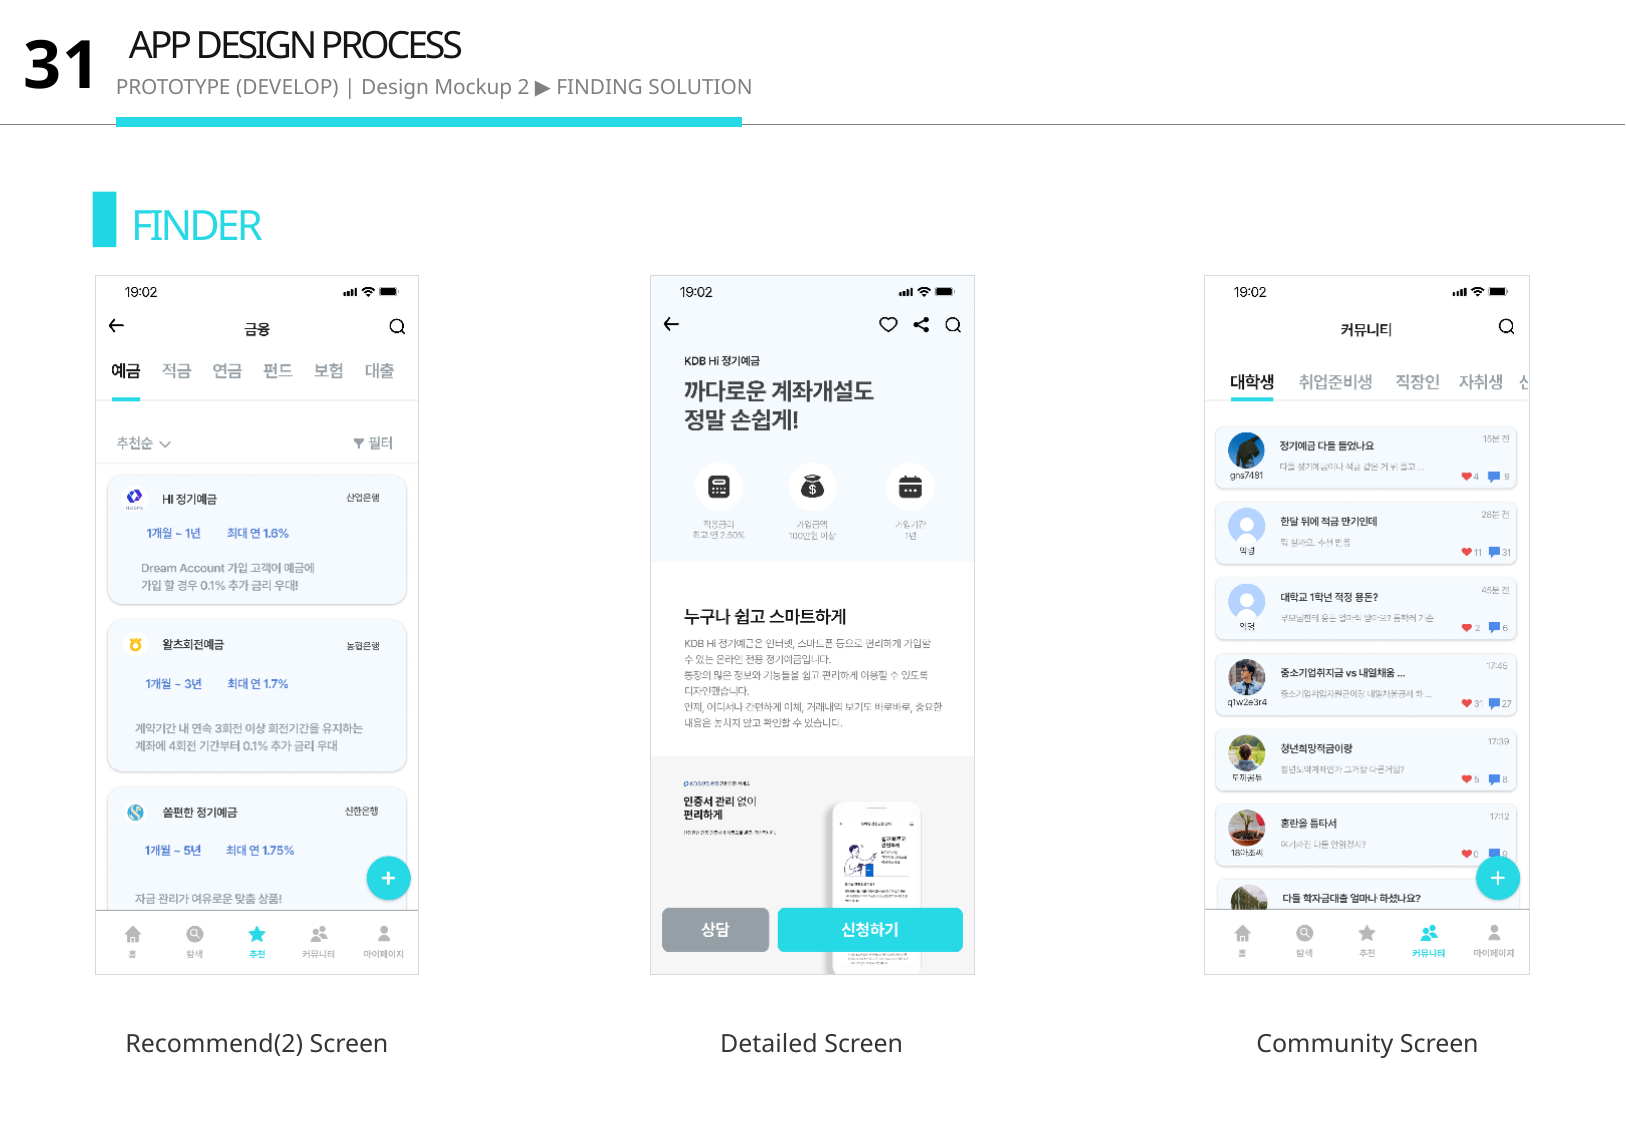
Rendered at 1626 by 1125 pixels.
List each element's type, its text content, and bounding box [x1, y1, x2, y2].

text_box Community Screen [1166, 1020, 1569, 1065]
text_box 31 [0, 14, 125, 109]
picture [1204, 274, 1530, 975]
picture [650, 274, 975, 975]
text_box APP DESIGN PROCESS [114, 13, 478, 66]
picture [95, 274, 419, 975]
text_box Recommend(2) Screen [56, 1020, 459, 1065]
text_box [92, 191, 117, 248]
text_box PROTOTYPE (DEVELOP) | Design Mockup 2 ▶ FINDING SOLUTION [100, 66, 773, 106]
text_box Detailed Screen [610, 1020, 1013, 1065]
text_box FINDER [116, 191, 546, 257]
